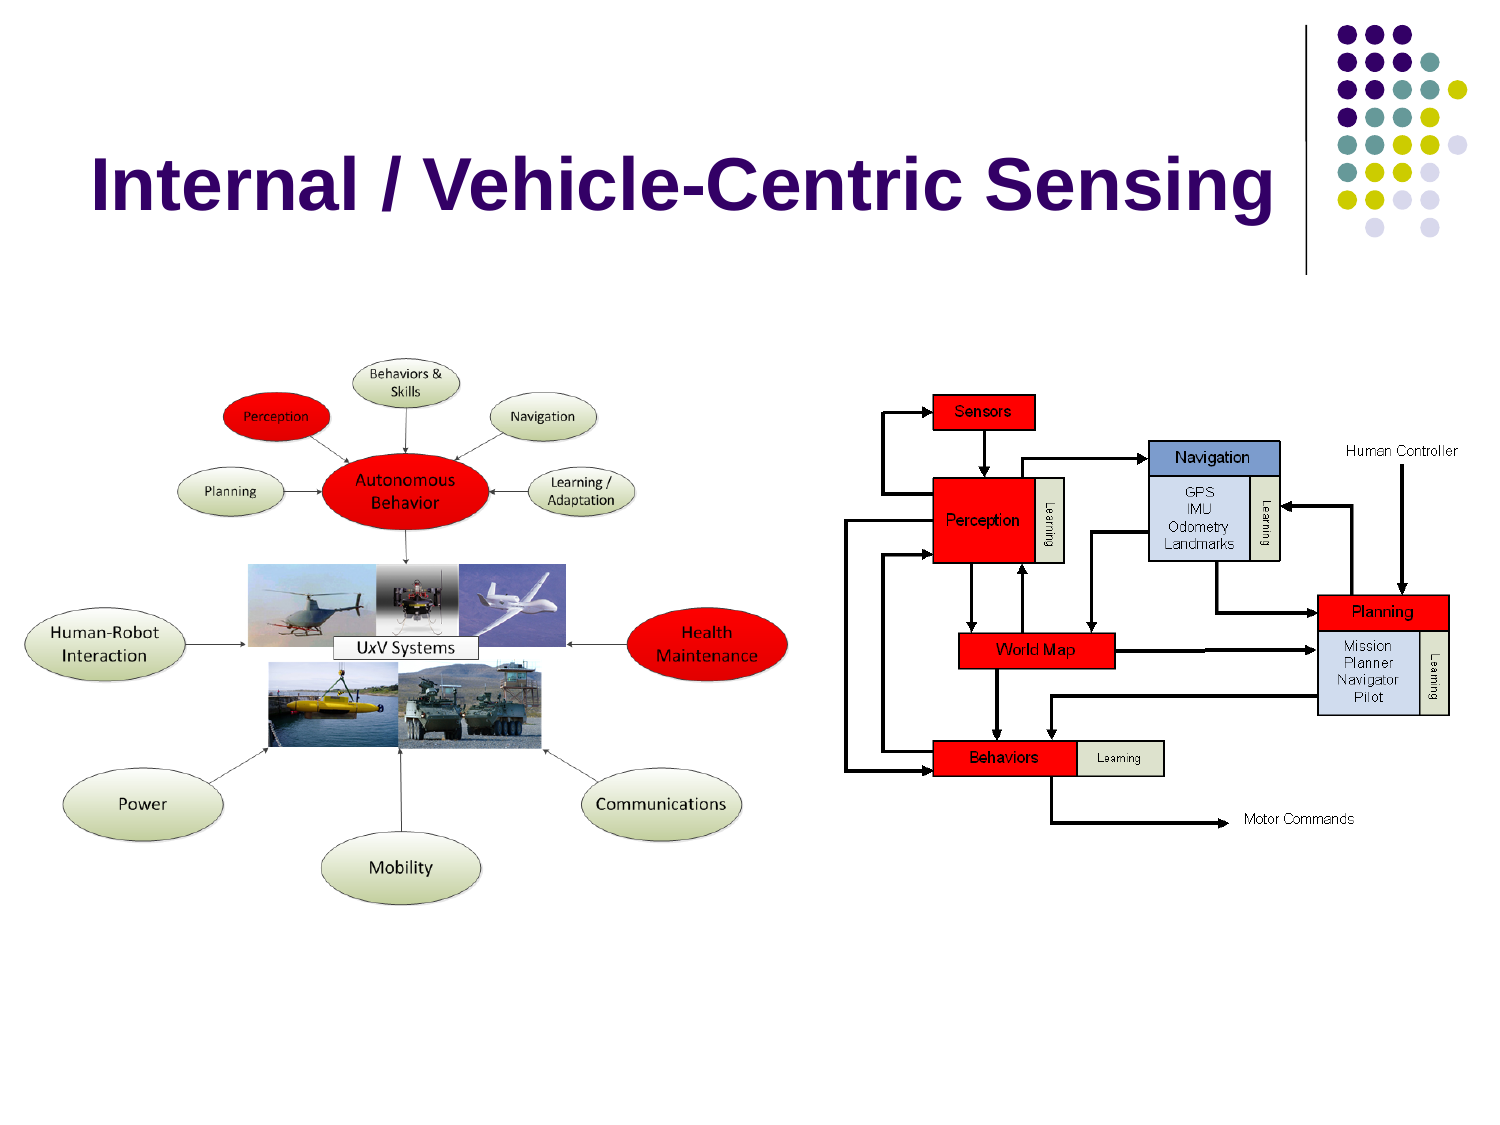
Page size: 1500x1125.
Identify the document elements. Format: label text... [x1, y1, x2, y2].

picture [23, 358, 789, 906]
picture [820, 391, 1466, 843]
title Internal / Vehicle-Centric Sensing [75, 20, 1313, 233]
